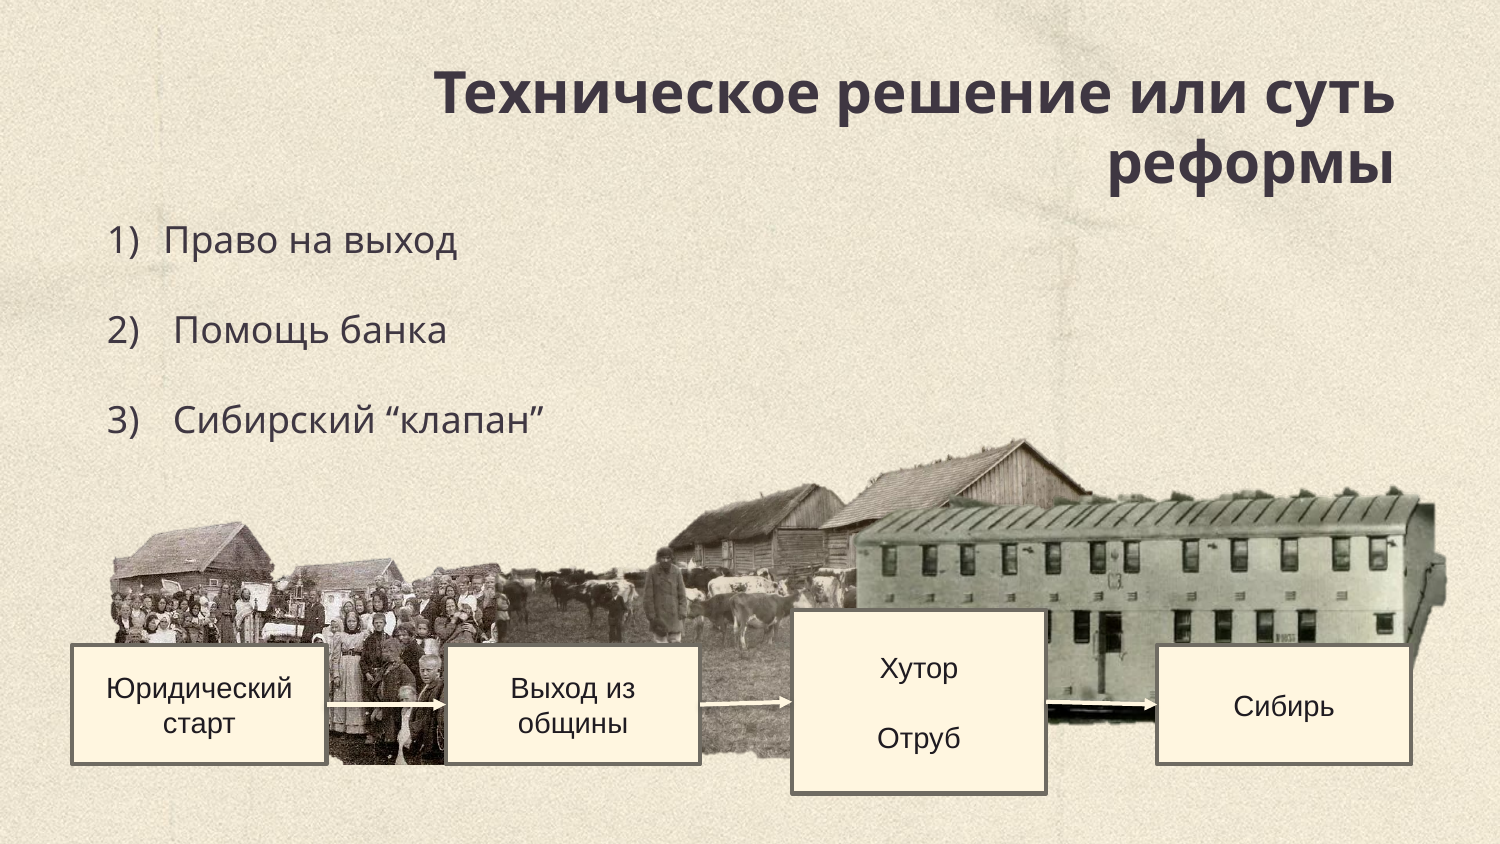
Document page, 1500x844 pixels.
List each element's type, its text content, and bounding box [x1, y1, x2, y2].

text_box Право на выход Помощь банка Сибирский “клапан” [91, 132, 870, 475]
title Техническое решение или суть реформы [145, 40, 1412, 128]
picture [0, 0, 1500, 844]
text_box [1046, 701, 1158, 705]
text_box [699, 701, 793, 705]
text_box Юридический старт [70, 643, 82, 766]
